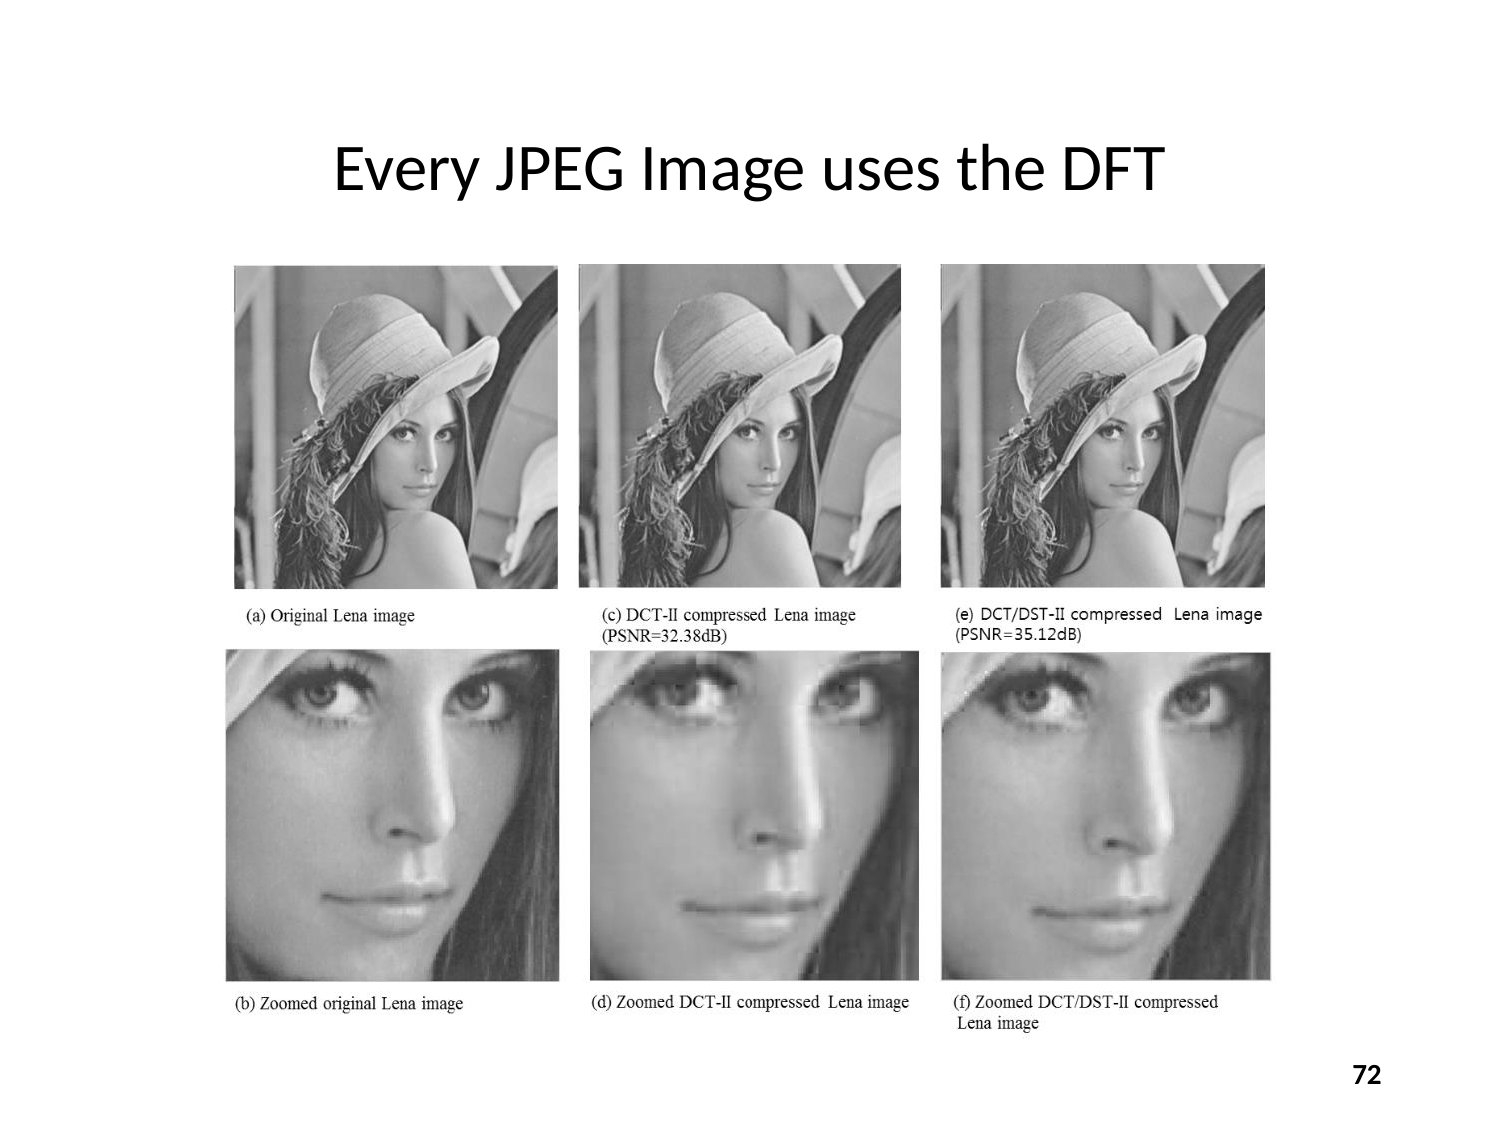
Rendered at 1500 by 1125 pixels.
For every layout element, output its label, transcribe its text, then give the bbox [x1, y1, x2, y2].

title Every JPEG Image uses the DFT [103, 59, 1397, 278]
picture [223, 264, 1276, 1043]
slide_number 72 [1059, 1042, 1397, 1103]
